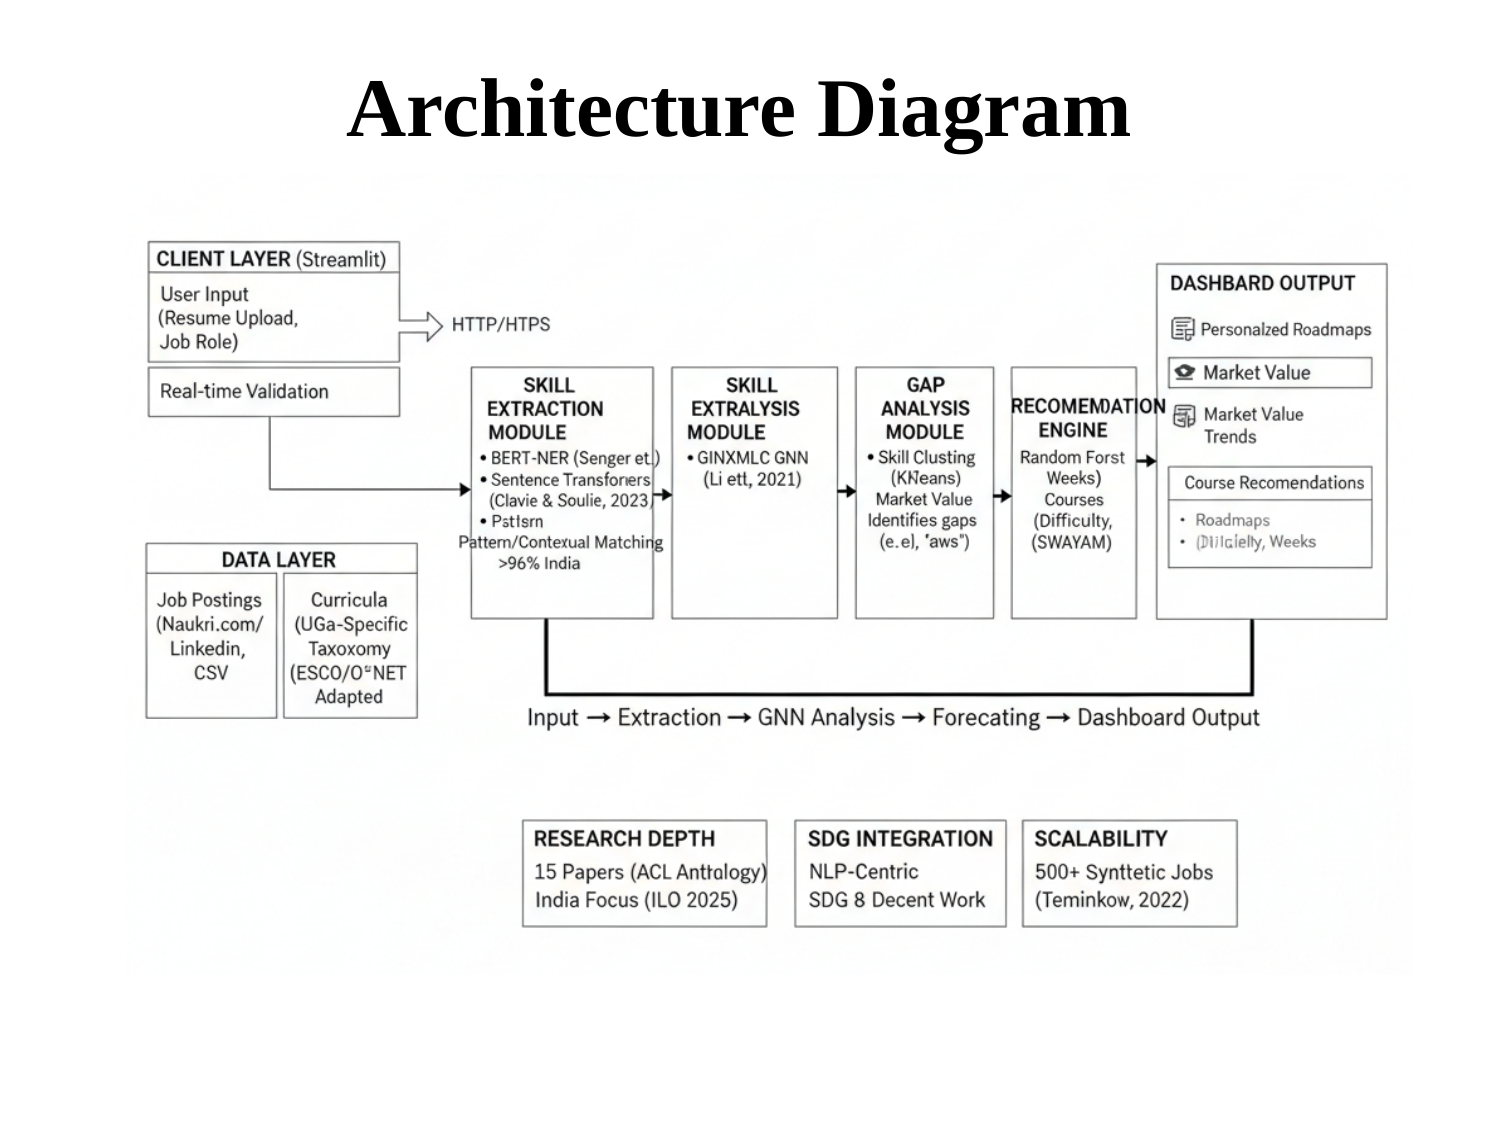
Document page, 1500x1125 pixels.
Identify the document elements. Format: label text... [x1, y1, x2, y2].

picture [124, 174, 1413, 976]
title Architecture Diagram [8, 53, 1492, 155]
